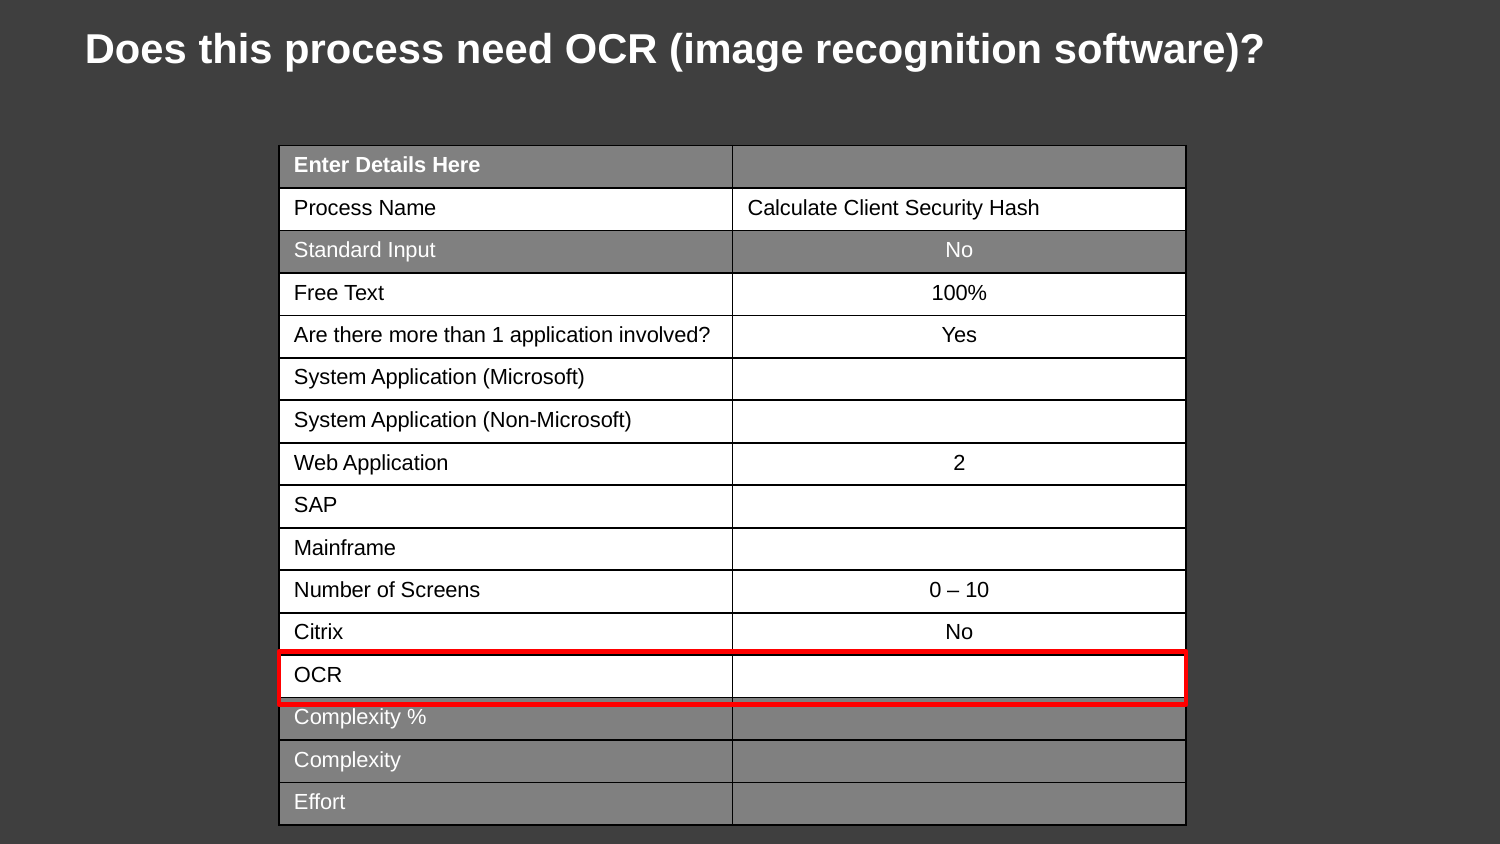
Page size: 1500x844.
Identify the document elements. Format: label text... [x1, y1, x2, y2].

table_cell SAP [280, 486, 732, 527]
table_cell Free Text [280, 274, 732, 315]
table_cell Standard Input [280, 231, 732, 272]
table_cell Process Name [280, 189, 732, 230]
table_header [733, 146, 1185, 187]
table_cell [733, 529, 1185, 569]
table_cell Citrix [280, 614, 732, 650]
table_cell [733, 741, 1185, 782]
table_cell Complexity [280, 741, 732, 782]
table_cell Web Application [280, 444, 732, 484]
table_cell [733, 707, 1185, 739]
table_cell [733, 783, 1185, 824]
table_cell Are there more than 1 application involved? [280, 316, 732, 357]
table_cell System Application (Microsoft) [280, 359, 732, 399]
table_cell [733, 401, 1185, 442]
table_cell [733, 486, 1185, 527]
table_cell Yes [733, 316, 1185, 357]
table_cell [733, 359, 1185, 399]
table_cell No [733, 614, 1185, 650]
table_cell System Application (Non-Microsoft) [280, 401, 732, 442]
table_cell Effort [280, 783, 732, 824]
text_box Does this process need OCR (image recognition software)? [51, 7, 1449, 94]
table_cell 0 – 10 [733, 571, 1185, 612]
table_cell Mainframe [280, 529, 732, 569]
table_cell No [733, 231, 1185, 272]
table_cell 2 [733, 444, 1185, 484]
table_cell 100% [733, 274, 1185, 315]
table_cell Calculate Client Security Hash [733, 189, 1185, 230]
table_header Enter Details Here [280, 146, 732, 187]
table_cell Number of Screens [280, 571, 732, 612]
table_cell Complexity % [280, 707, 732, 739]
text_box [277, 650, 1188, 707]
